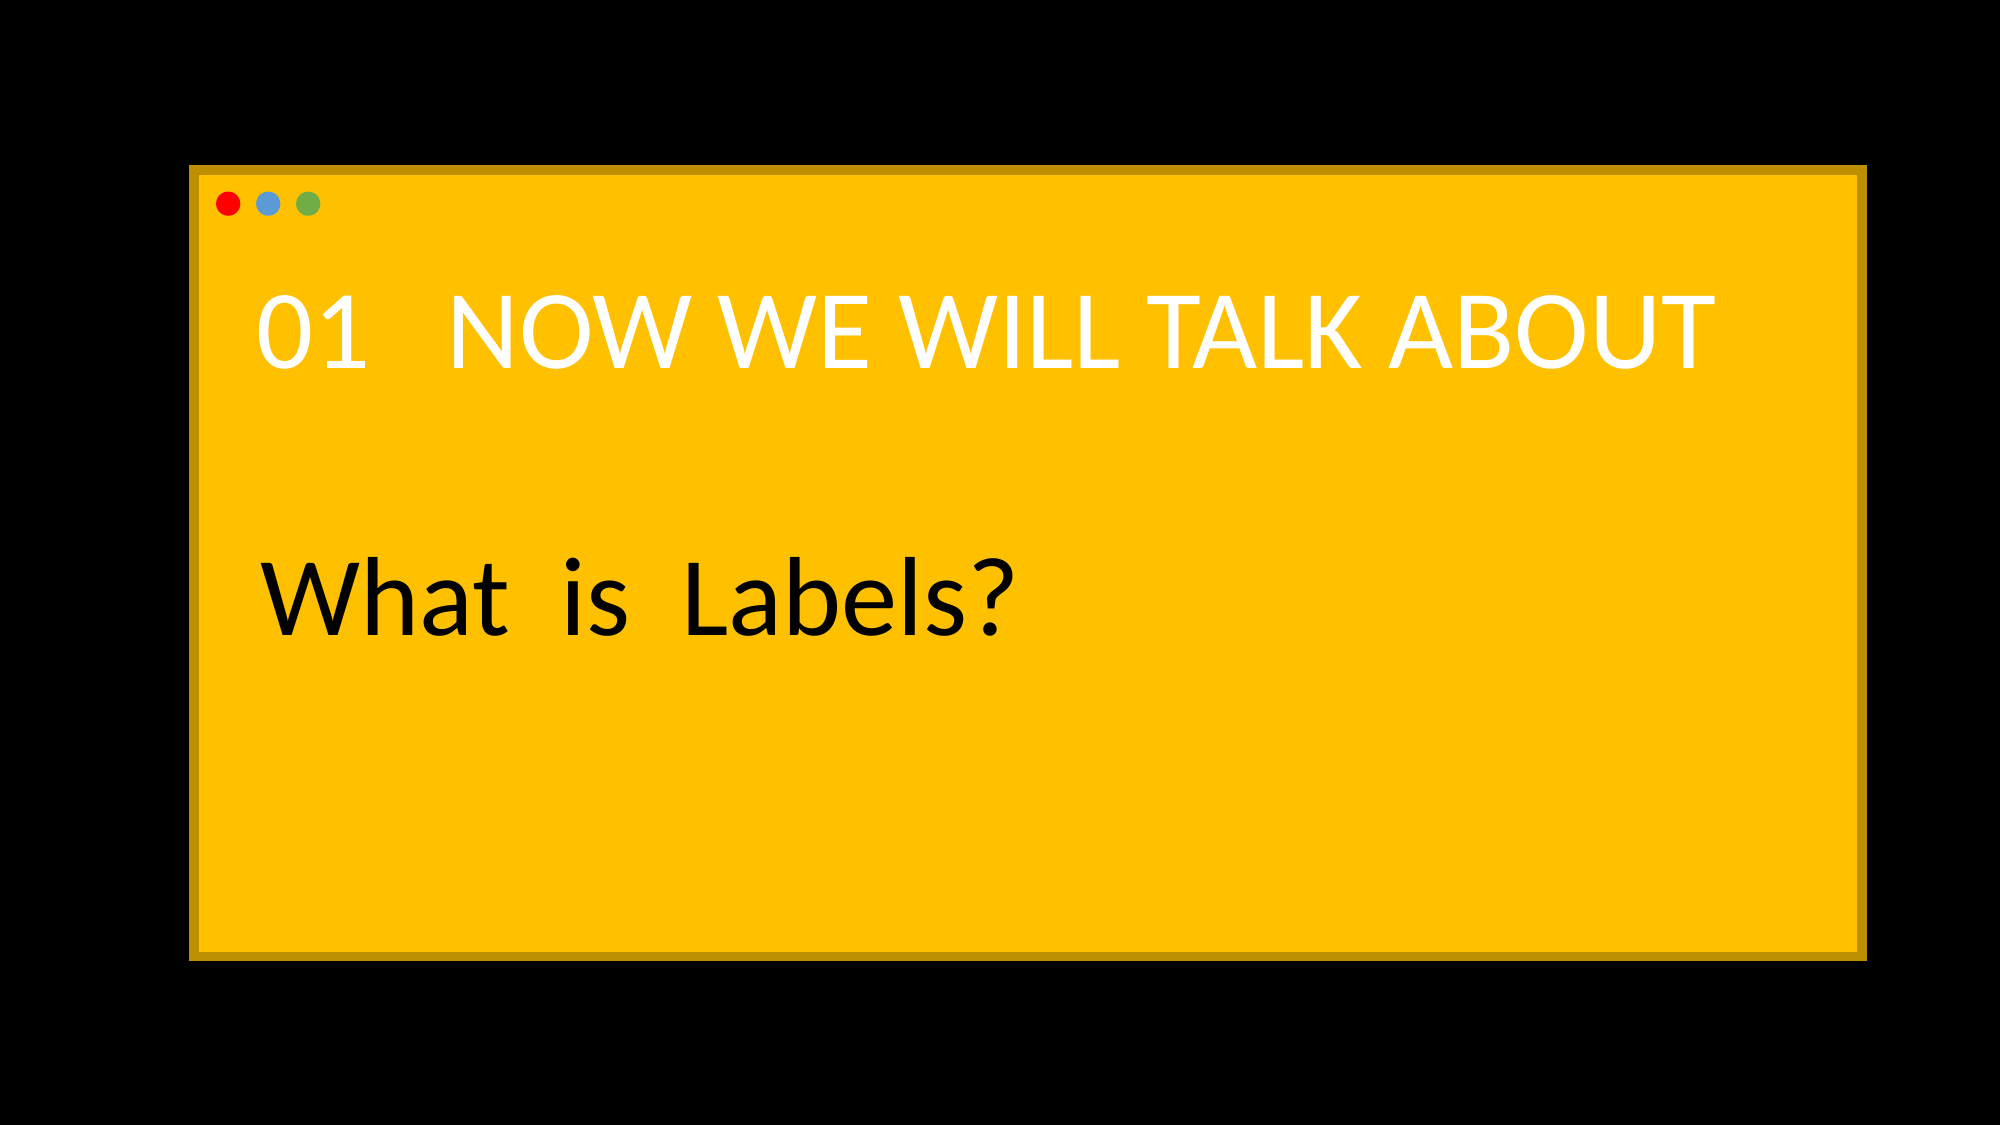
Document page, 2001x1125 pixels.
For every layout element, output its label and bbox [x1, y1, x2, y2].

text_box [193, 170, 1863, 957]
